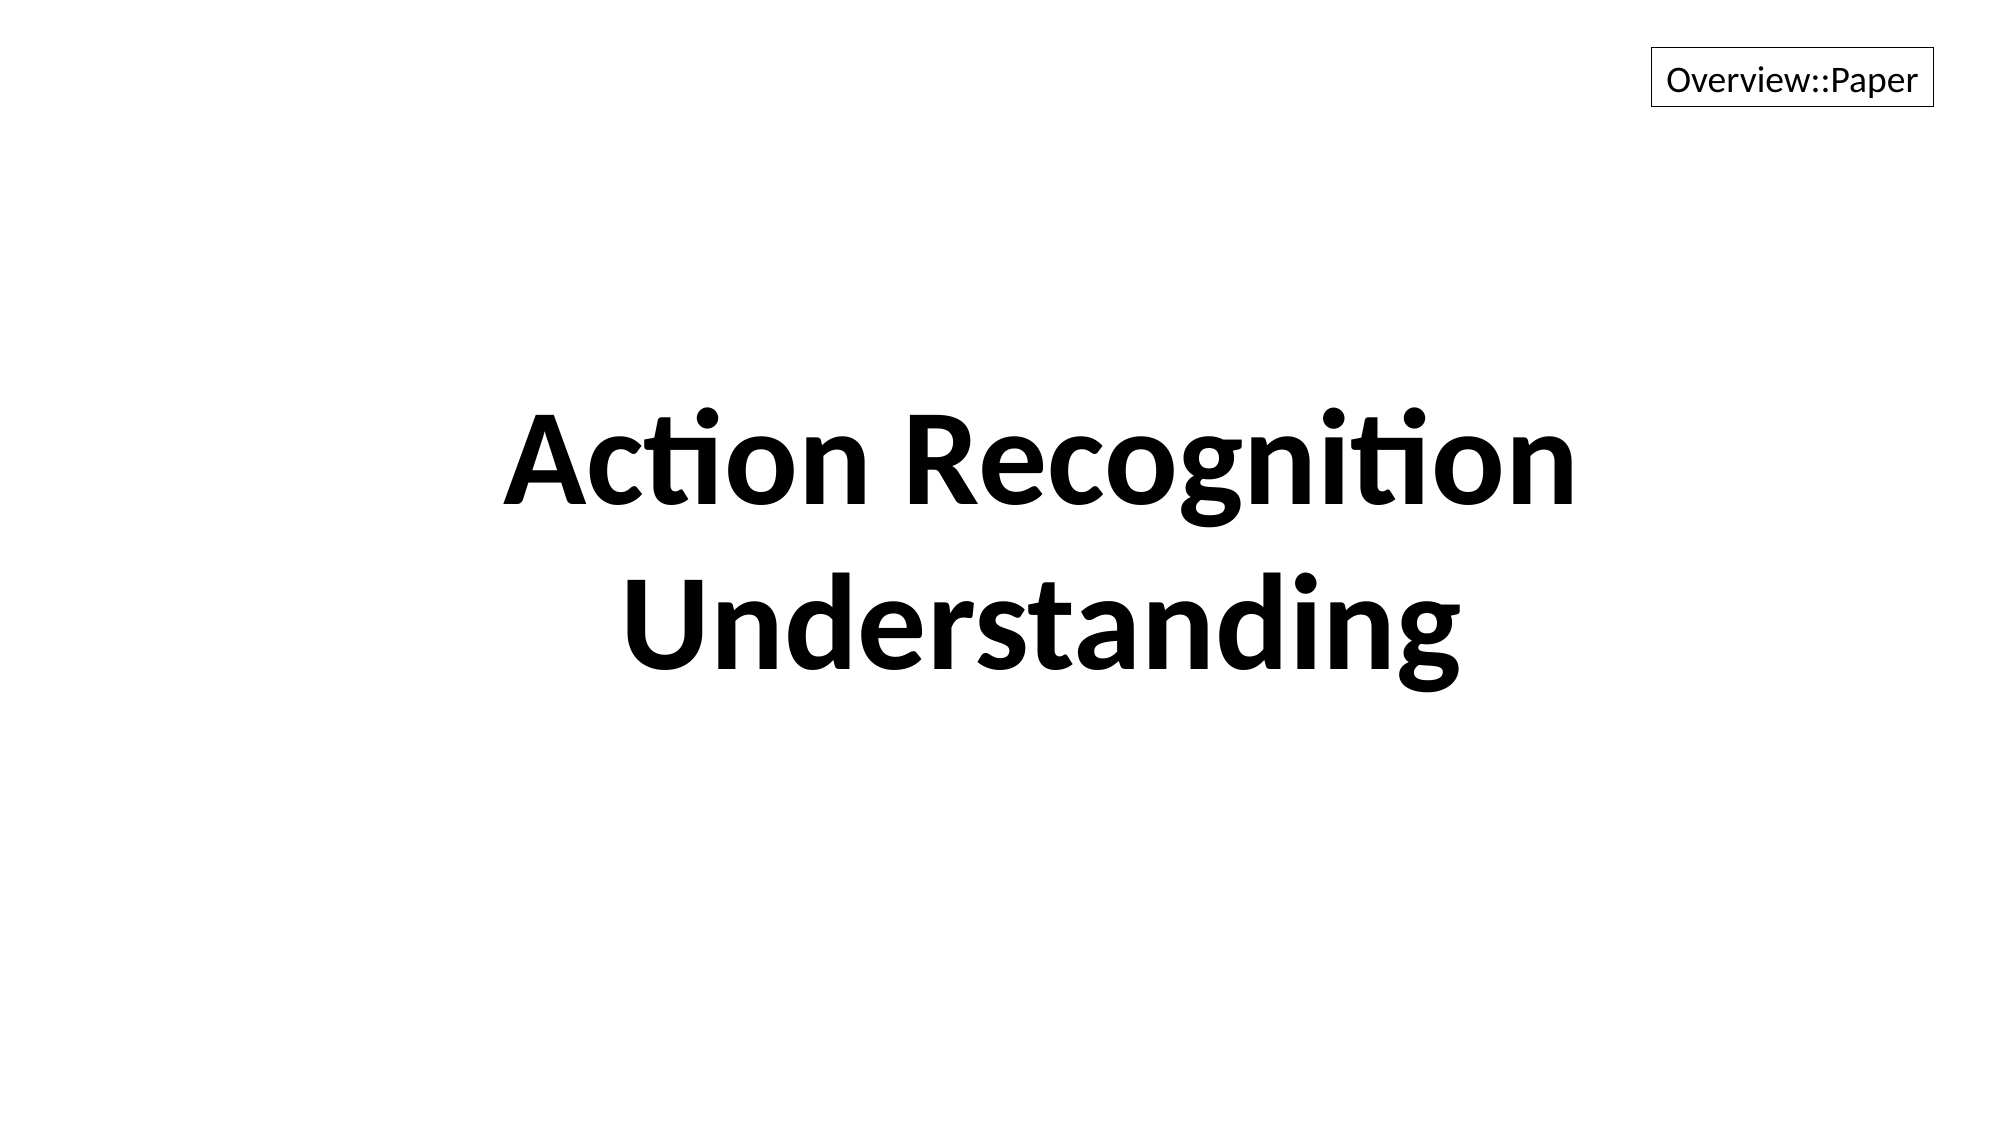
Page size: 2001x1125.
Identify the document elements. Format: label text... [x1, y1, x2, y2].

text_box Action Recognition Understanding [488, 360, 1595, 705]
text_box Overview::Paper [1651, 47, 1934, 107]
